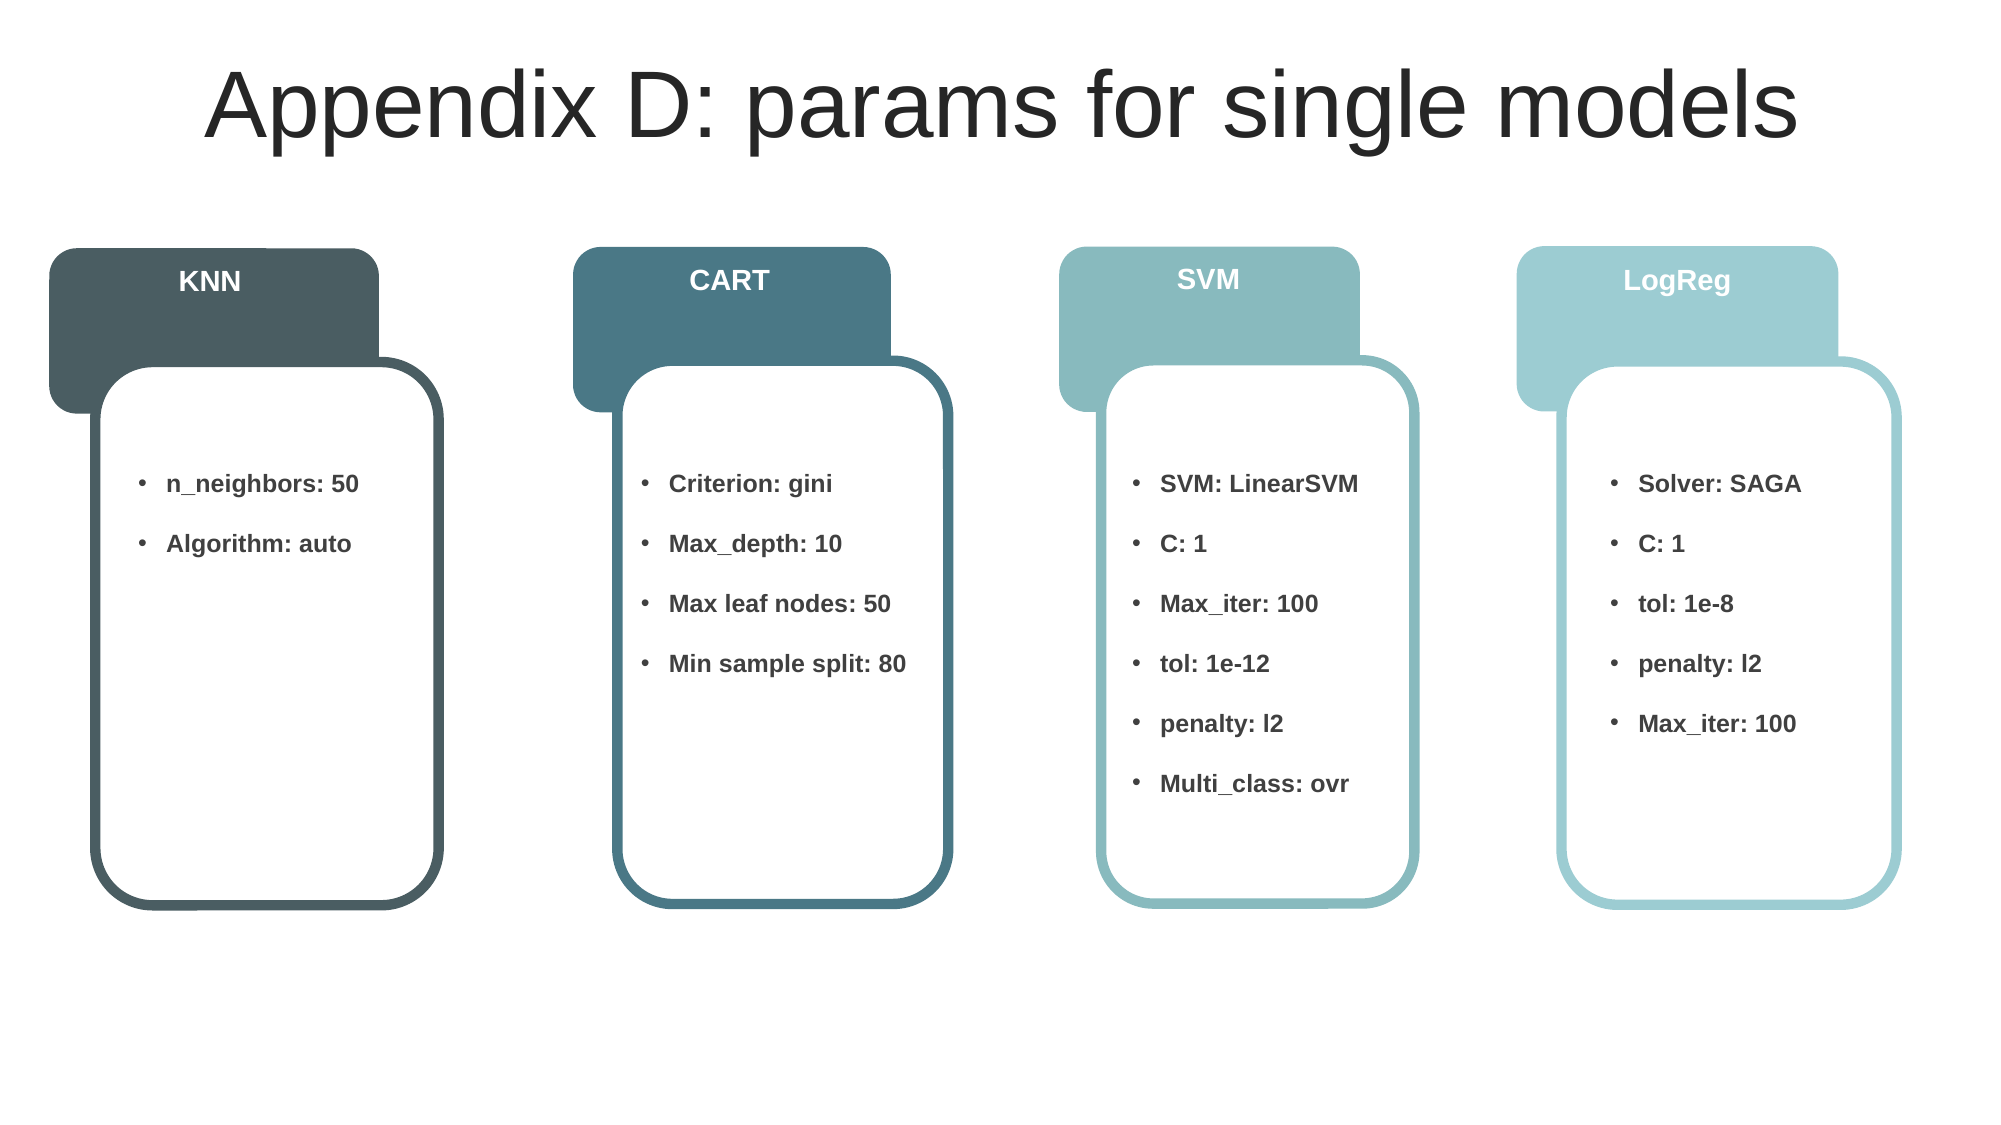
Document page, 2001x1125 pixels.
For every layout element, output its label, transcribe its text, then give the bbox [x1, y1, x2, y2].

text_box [1059, 246, 1415, 904]
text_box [573, 246, 949, 904]
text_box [1516, 246, 1897, 905]
text_box Criterion: gini Max_depth: 10 Max leaf nodes: 50 Min sample split: 80 [949, 460, 957, 775]
list Appendix D: params for single models [53, 47, 1952, 166]
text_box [49, 248, 439, 906]
